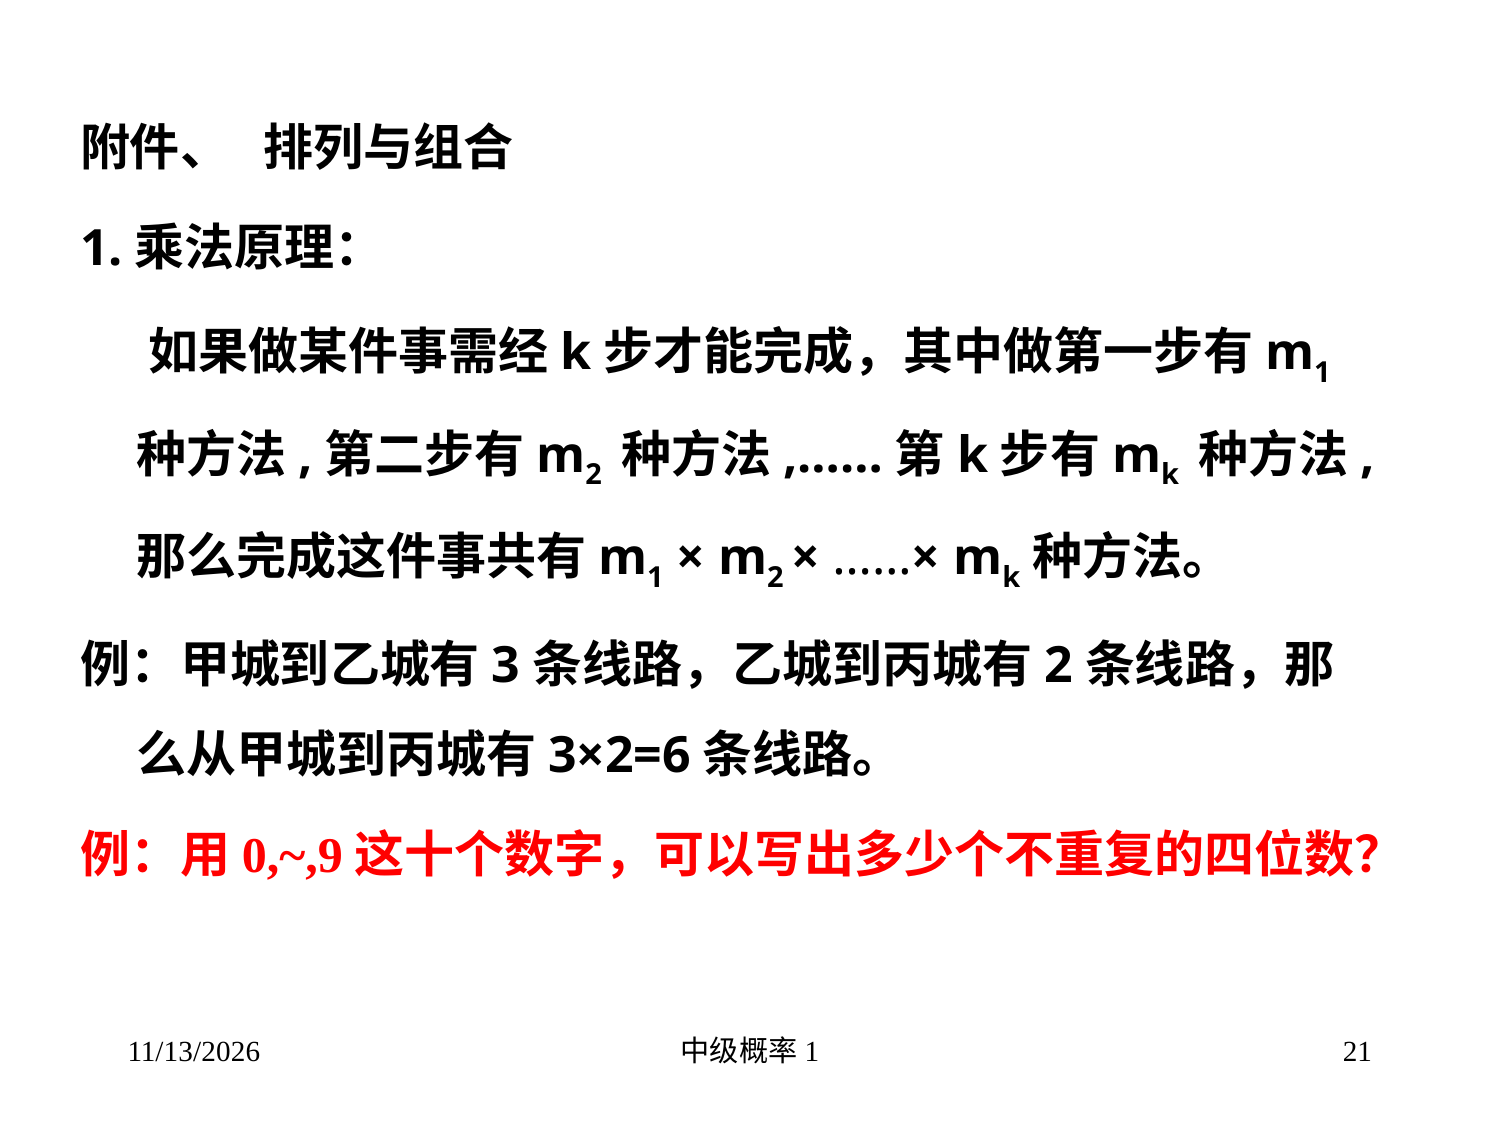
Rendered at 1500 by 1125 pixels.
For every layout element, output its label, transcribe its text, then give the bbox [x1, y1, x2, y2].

list 附件、 排列与组合 1.乘法原理： 如果做某件事需经k步才能完成，其中做第一步有m1 种方法,第二步有m2 种方法,……第k步有mk 种方法,那么完成这件事共有m1 × m2 × ……× mk种方法。 例：甲城到乙城有3条线路，乙城到丙城有2条线路，那么从甲城到丙城有3×2=6条线路。 例：用0,~,9这十个数字，可以写出多少个不重复的四位数？ [64, 77, 1388, 1024]
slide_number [112, 1024, 426, 1101]
slide_number 21 [1074, 1024, 1388, 1101]
footer 中级概率1 [512, 1024, 988, 1101]
